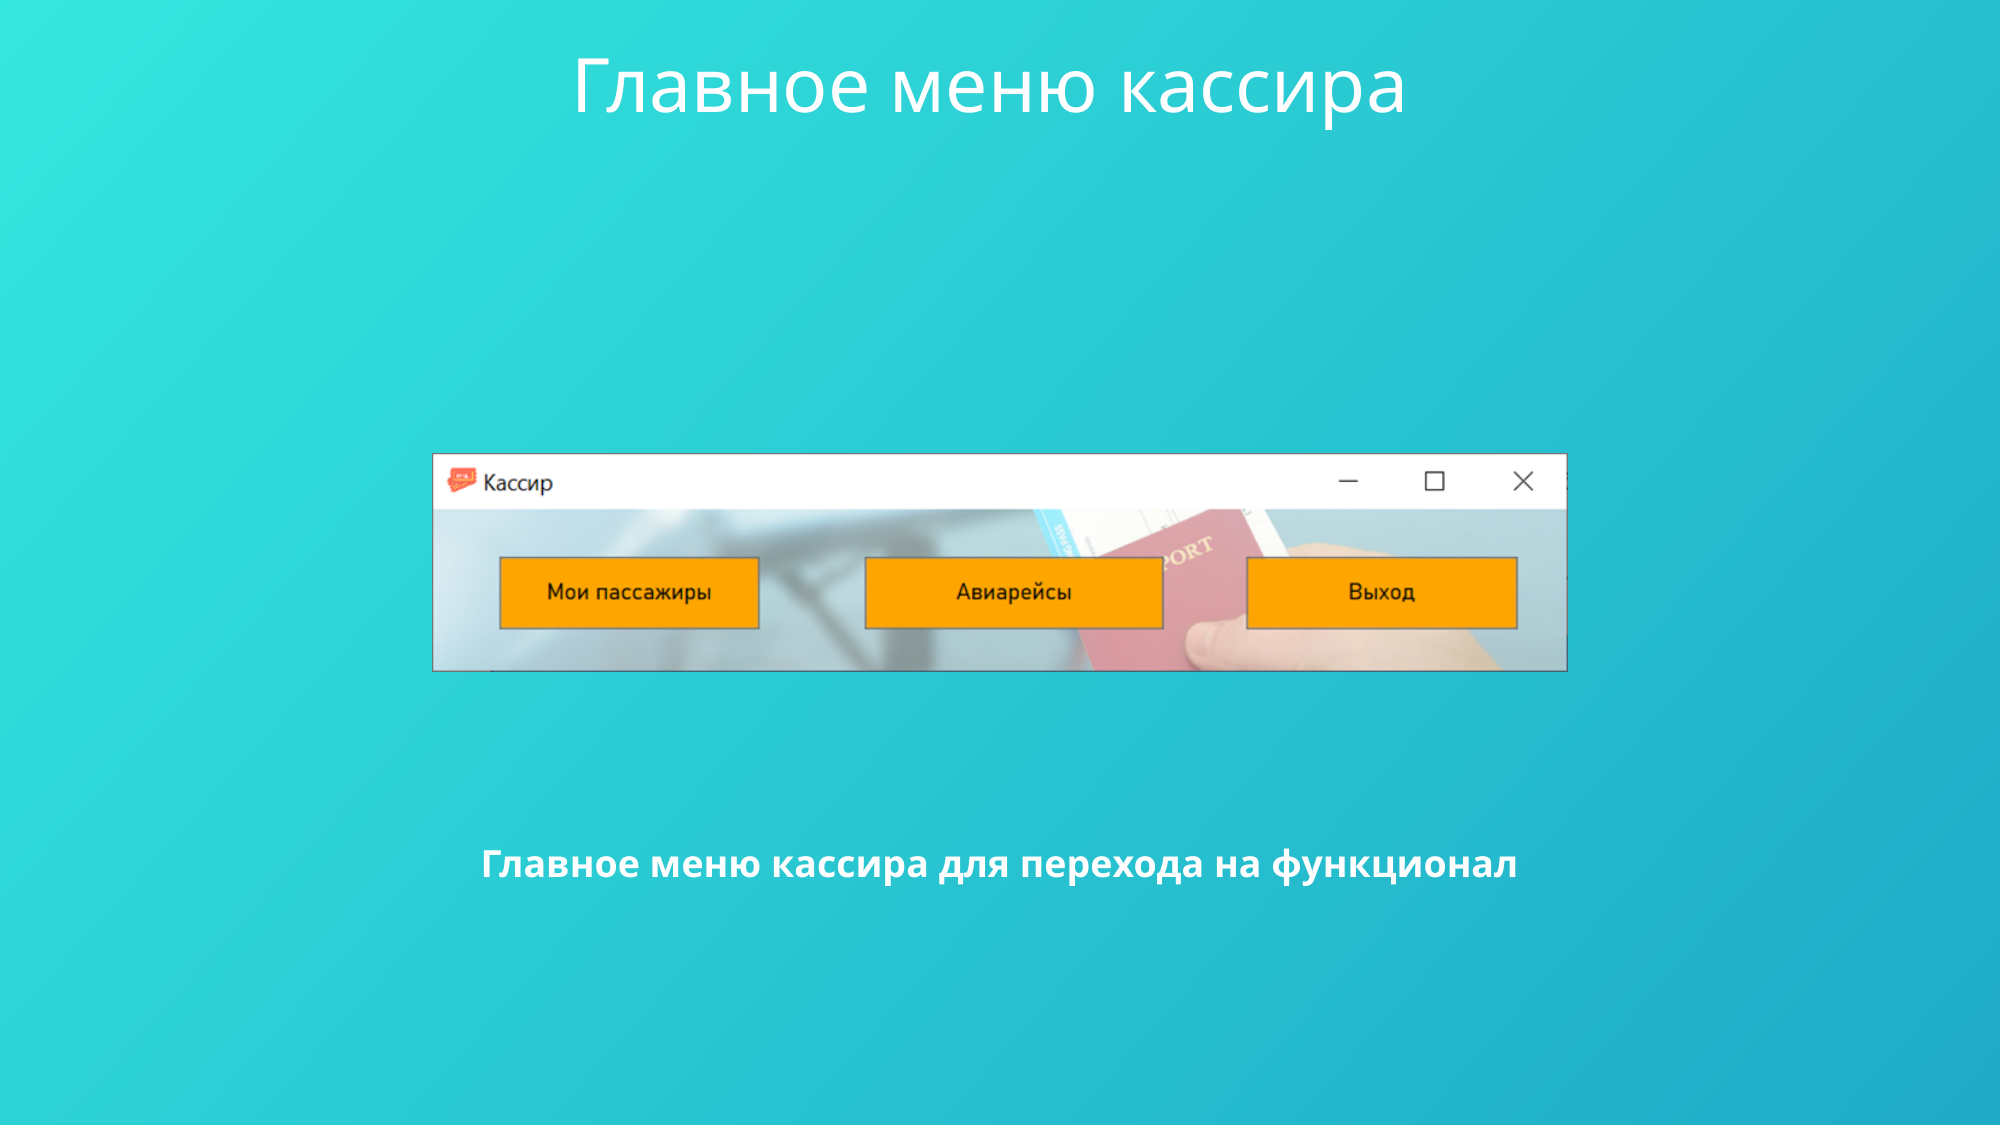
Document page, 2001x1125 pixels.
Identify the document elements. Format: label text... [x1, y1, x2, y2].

title Главное меню кассира [0, 0, 2000, 178]
text_box Главное меню кассира для перехода на функционал [465, 833, 1535, 893]
picture [432, 452, 1568, 672]
